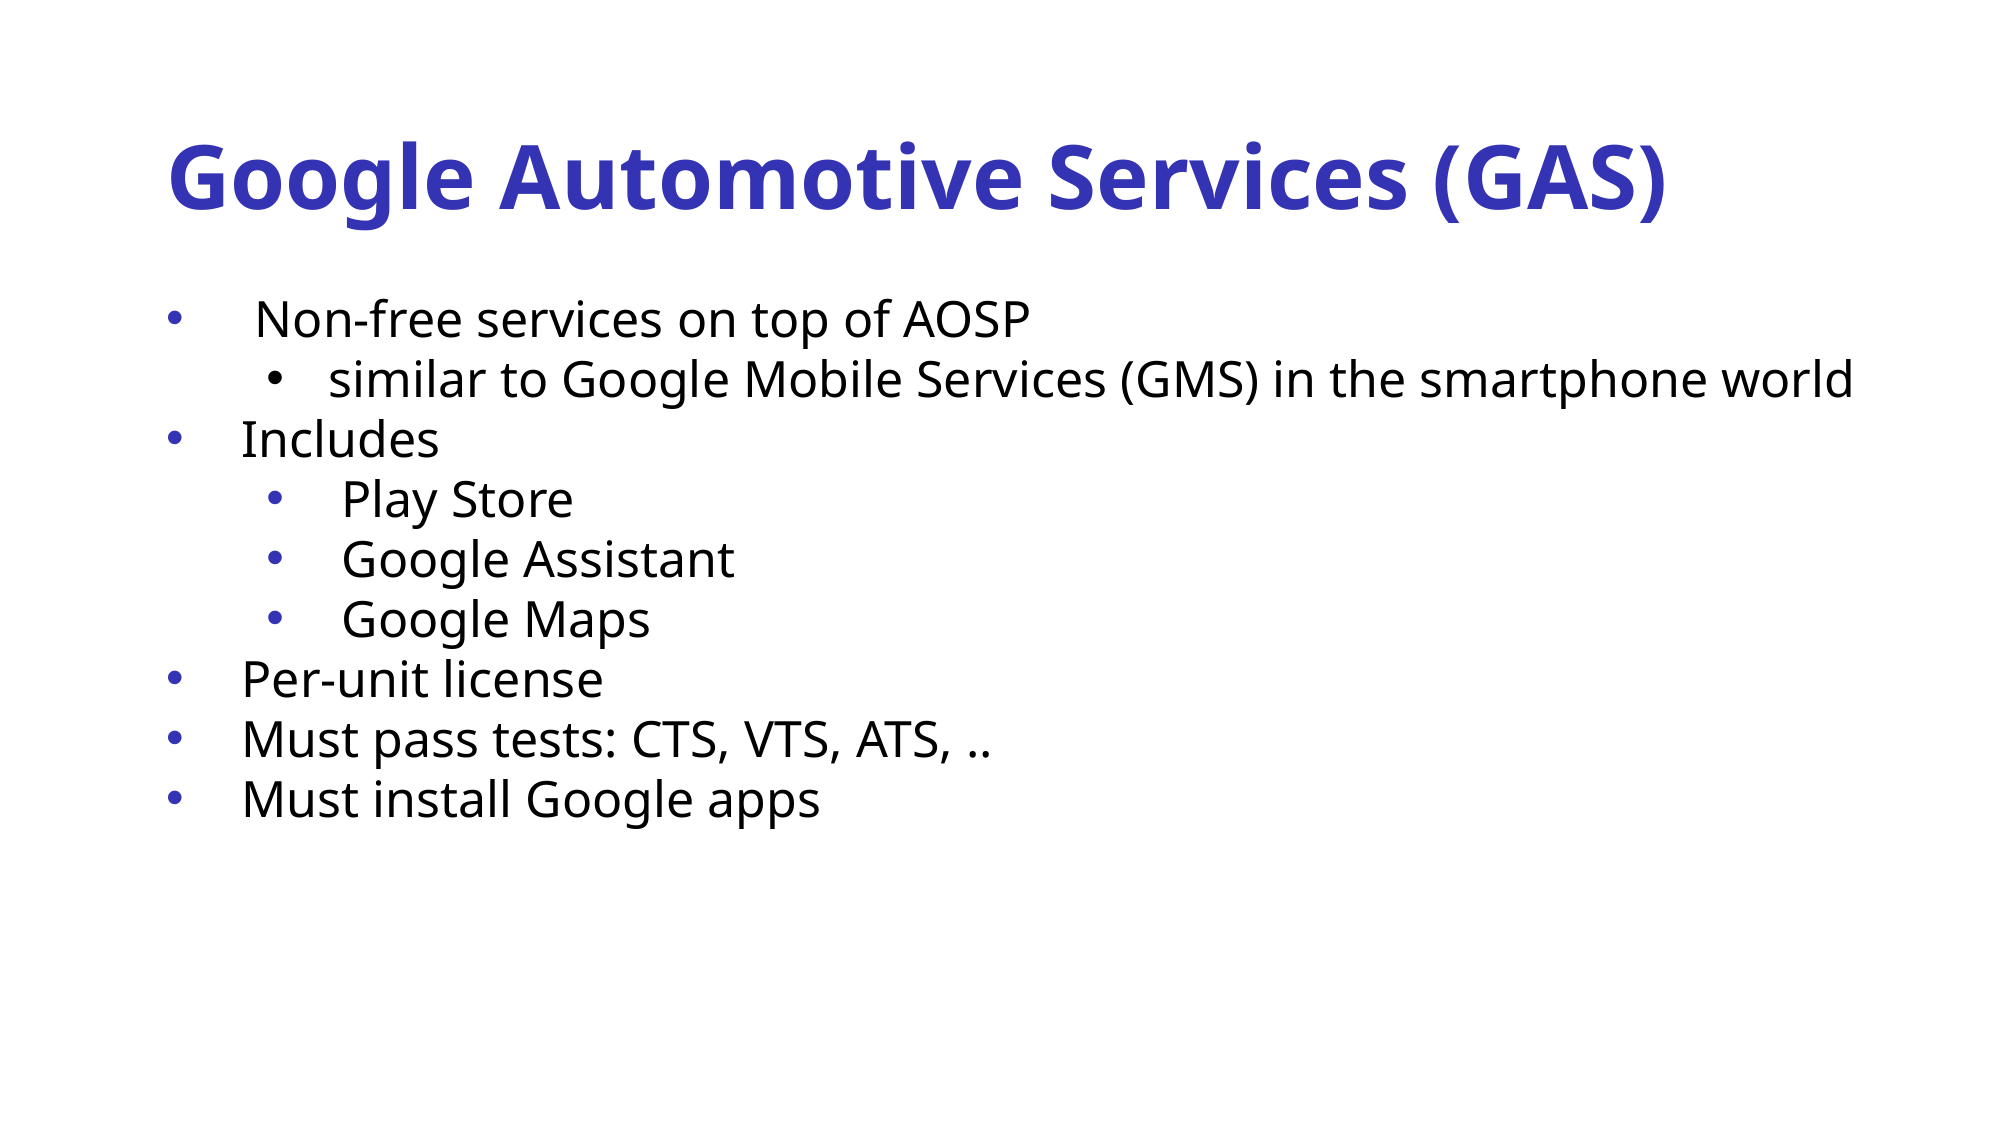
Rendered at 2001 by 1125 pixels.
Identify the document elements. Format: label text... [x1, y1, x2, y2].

text_box Google Automotive Services (GAS) Non-free services on top of AOSP similar to Google Mobile Services (GMS) in the smartphone world Includes Play Store Google Assistant Google Maps Per-unit license Must pass tests: CTS, VTS, ATS, .. Must install Google apps [151, 113, 1954, 895]
